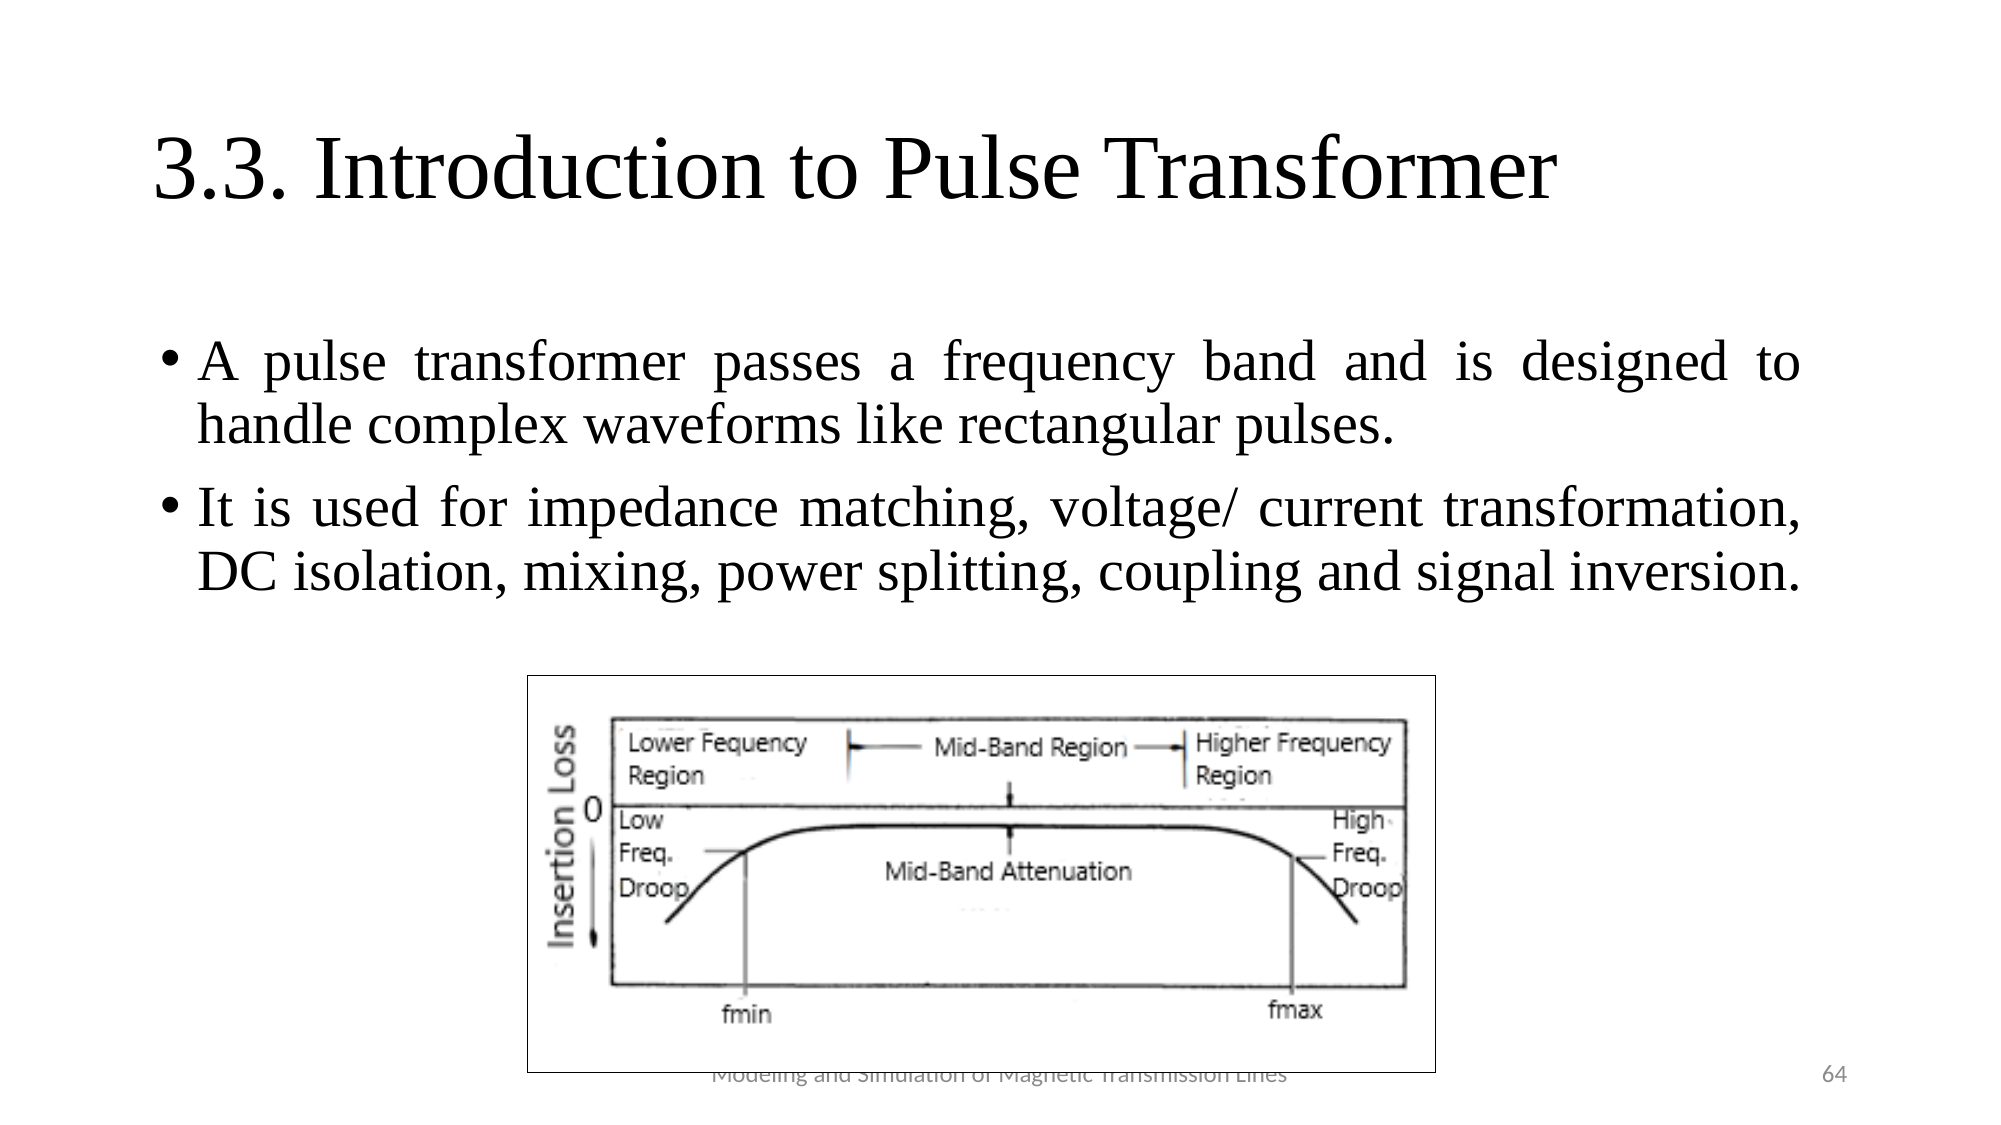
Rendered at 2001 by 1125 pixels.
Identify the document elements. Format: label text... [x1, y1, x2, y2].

picture [527, 675, 1436, 1073]
list A pulse transformer passes a frequency band and is designed to handle complex waveforms like rectangular pulses. It is used for impedance matching, voltage/ current transformation, DC isolation, mixing, power splitting, coupling and signal inversion. [145, 322, 1818, 1037]
footer Modeling and Simulation of Magnetic Transmission Lines [662, 1073, 1338, 1103]
title 3.3. Introduction to Pulse Transformer [137, 59, 1863, 278]
slide_number 64 [1412, 1042, 1863, 1103]
